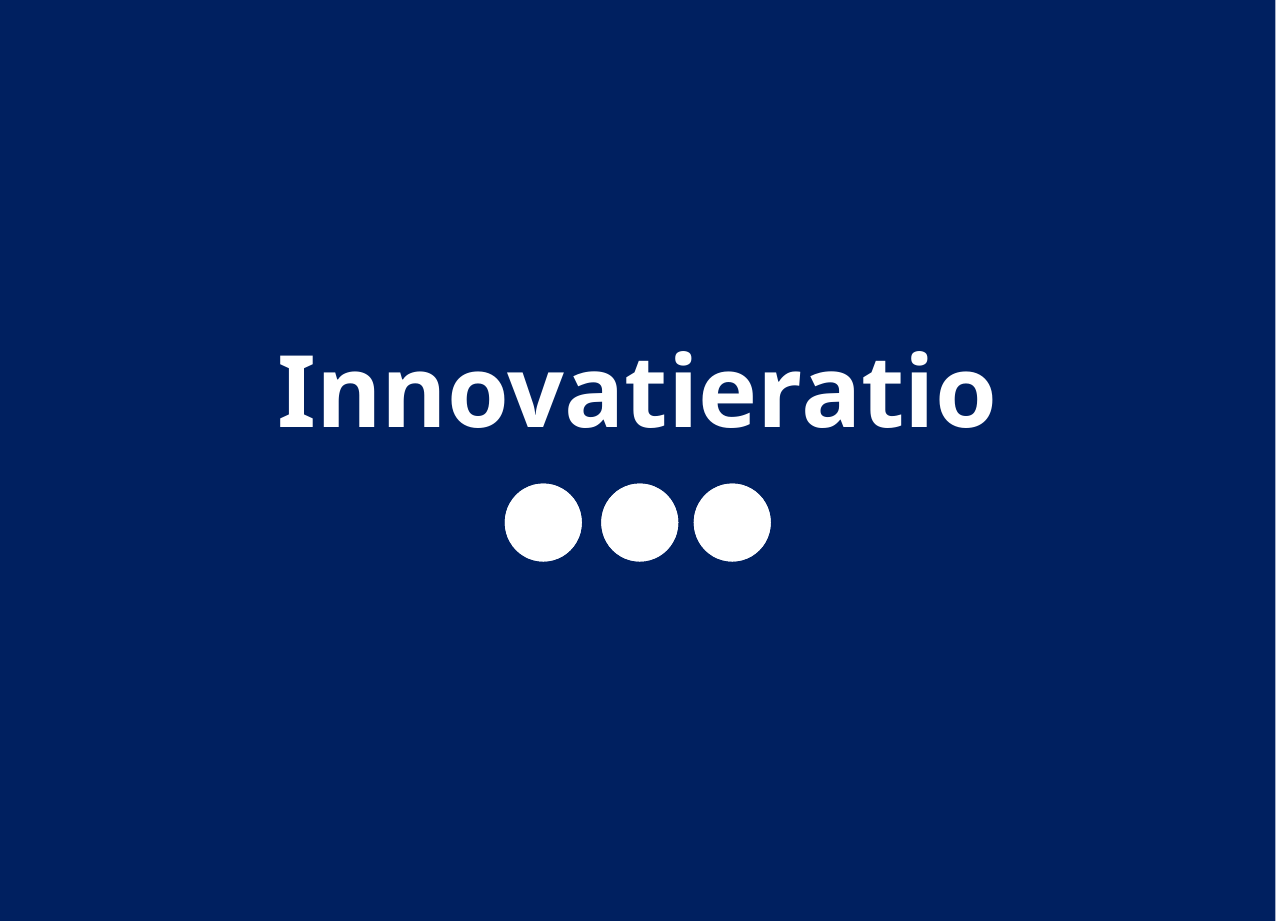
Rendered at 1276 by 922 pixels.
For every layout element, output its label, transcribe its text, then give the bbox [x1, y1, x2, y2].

title Innovatieratio [117, 329, 1158, 461]
